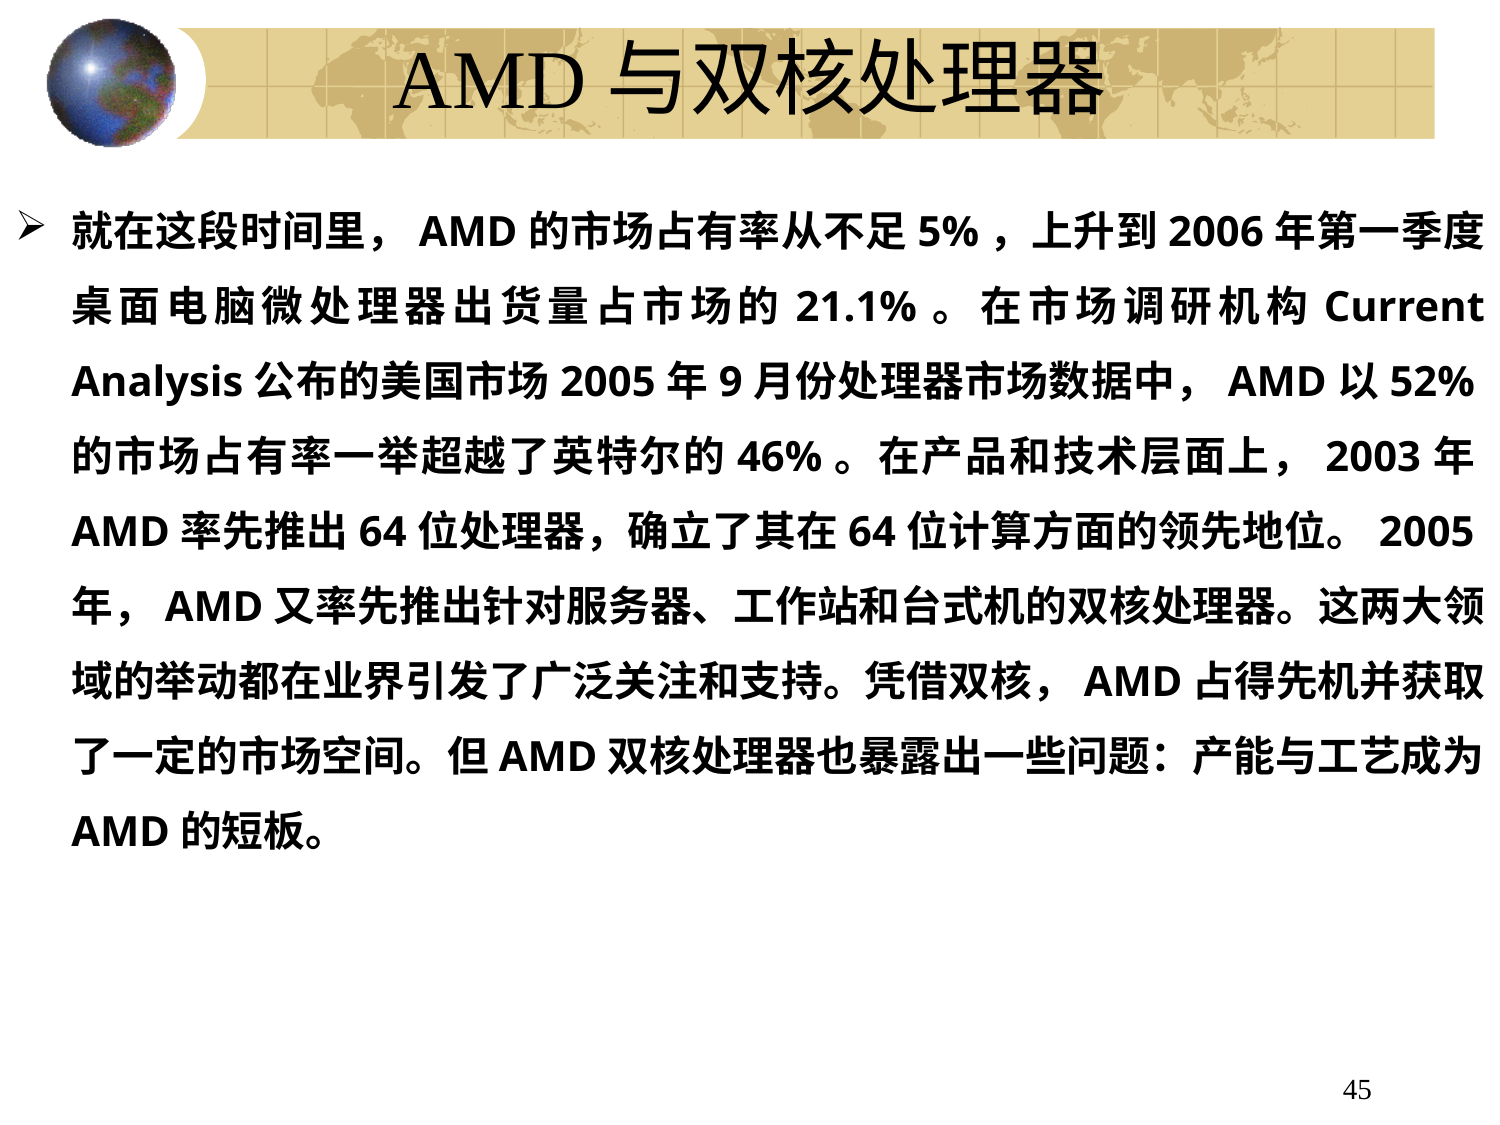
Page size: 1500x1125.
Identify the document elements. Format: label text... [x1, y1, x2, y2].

picture [42, 14, 111, 151]
list 就在这段时间里，AMD的市场占有率从不足5%，上升到2006年第一季度桌面电脑微处理器出货量占市场的21.1%。在市场调研机构Current Analysis公布的美国市场2005年9月份处理器市场数据中，AMD以52%的市场占有率一举超越了英特尔的46%。在产品和技术层面上，2003年AMD率先推出64位处理器，确立了其在64位计算方面的领先地位。2005年，AMD又率先推出针对服务器、工作站和台式机的双核处理器。这两大领域的举动都在业界引发了广泛关注和支持。凭借双核，AMD占得先机并获取了一定的市场空间。但AMD双核处理器也暴露出一些问题：产能与工艺成为AMD的短板。 [0, 172, 1500, 1078]
slide_number 45 [1074, 1078, 1388, 1113]
title AMD与双核处理器 [111, 0, 1388, 151]
